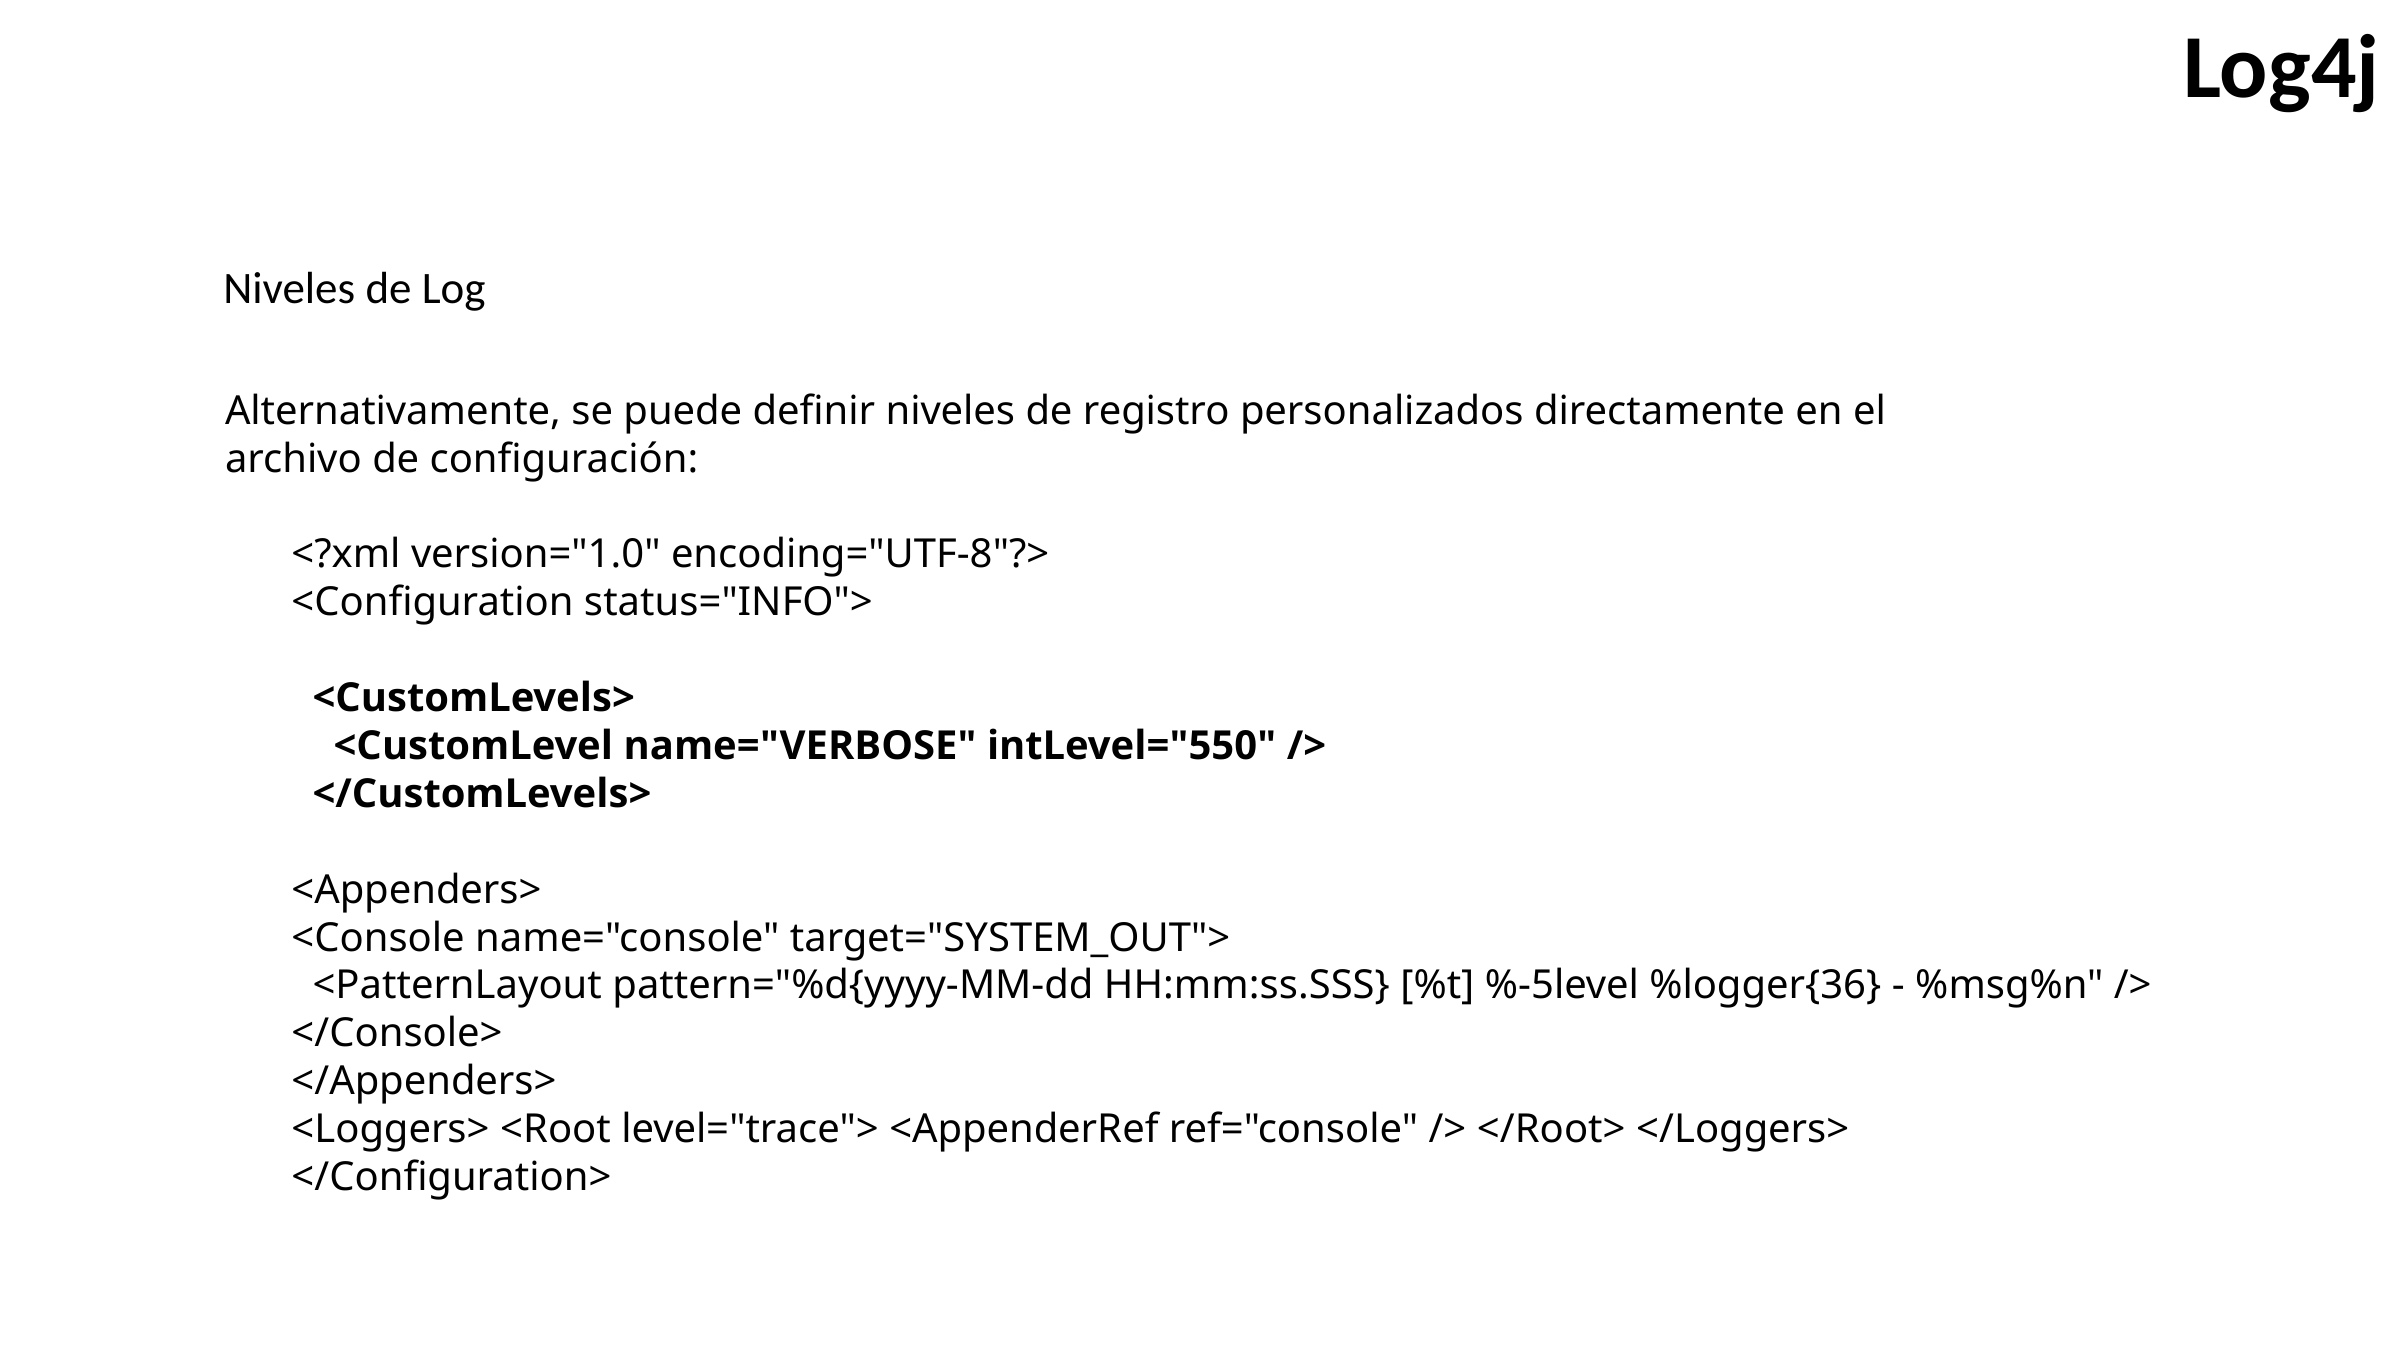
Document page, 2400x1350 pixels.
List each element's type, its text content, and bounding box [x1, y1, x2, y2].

text_box Alternativamente, se puede definir niveles de registro personalizados directamente en el archivo de configuración: [207, 375, 2041, 489]
text_box Niveles de Log [208, 251, 502, 321]
text_box Log4j [2168, 0, 2395, 123]
text_box <?xml version="1.0" encoding="UTF-8"?> <Configuration status="INFO"> <CustomLevels> <CustomLevel name="VERBOSE" intLevel="550" /> </CustomLevels> <Appenders> <Console name="console" target="SYSTEM_OUT"> <PatternLayout pattern="%d{yyyy-MM-dd HH:mm:ss.SSS} [%t] %-5level %logger{36} - %msg%n" /> </Console> </Appenders> <Loggers> <Root level="trace"> <AppenderRef ref="console" /> </Root> </Loggers> </Configuration> [273, 518, 2183, 1208]
